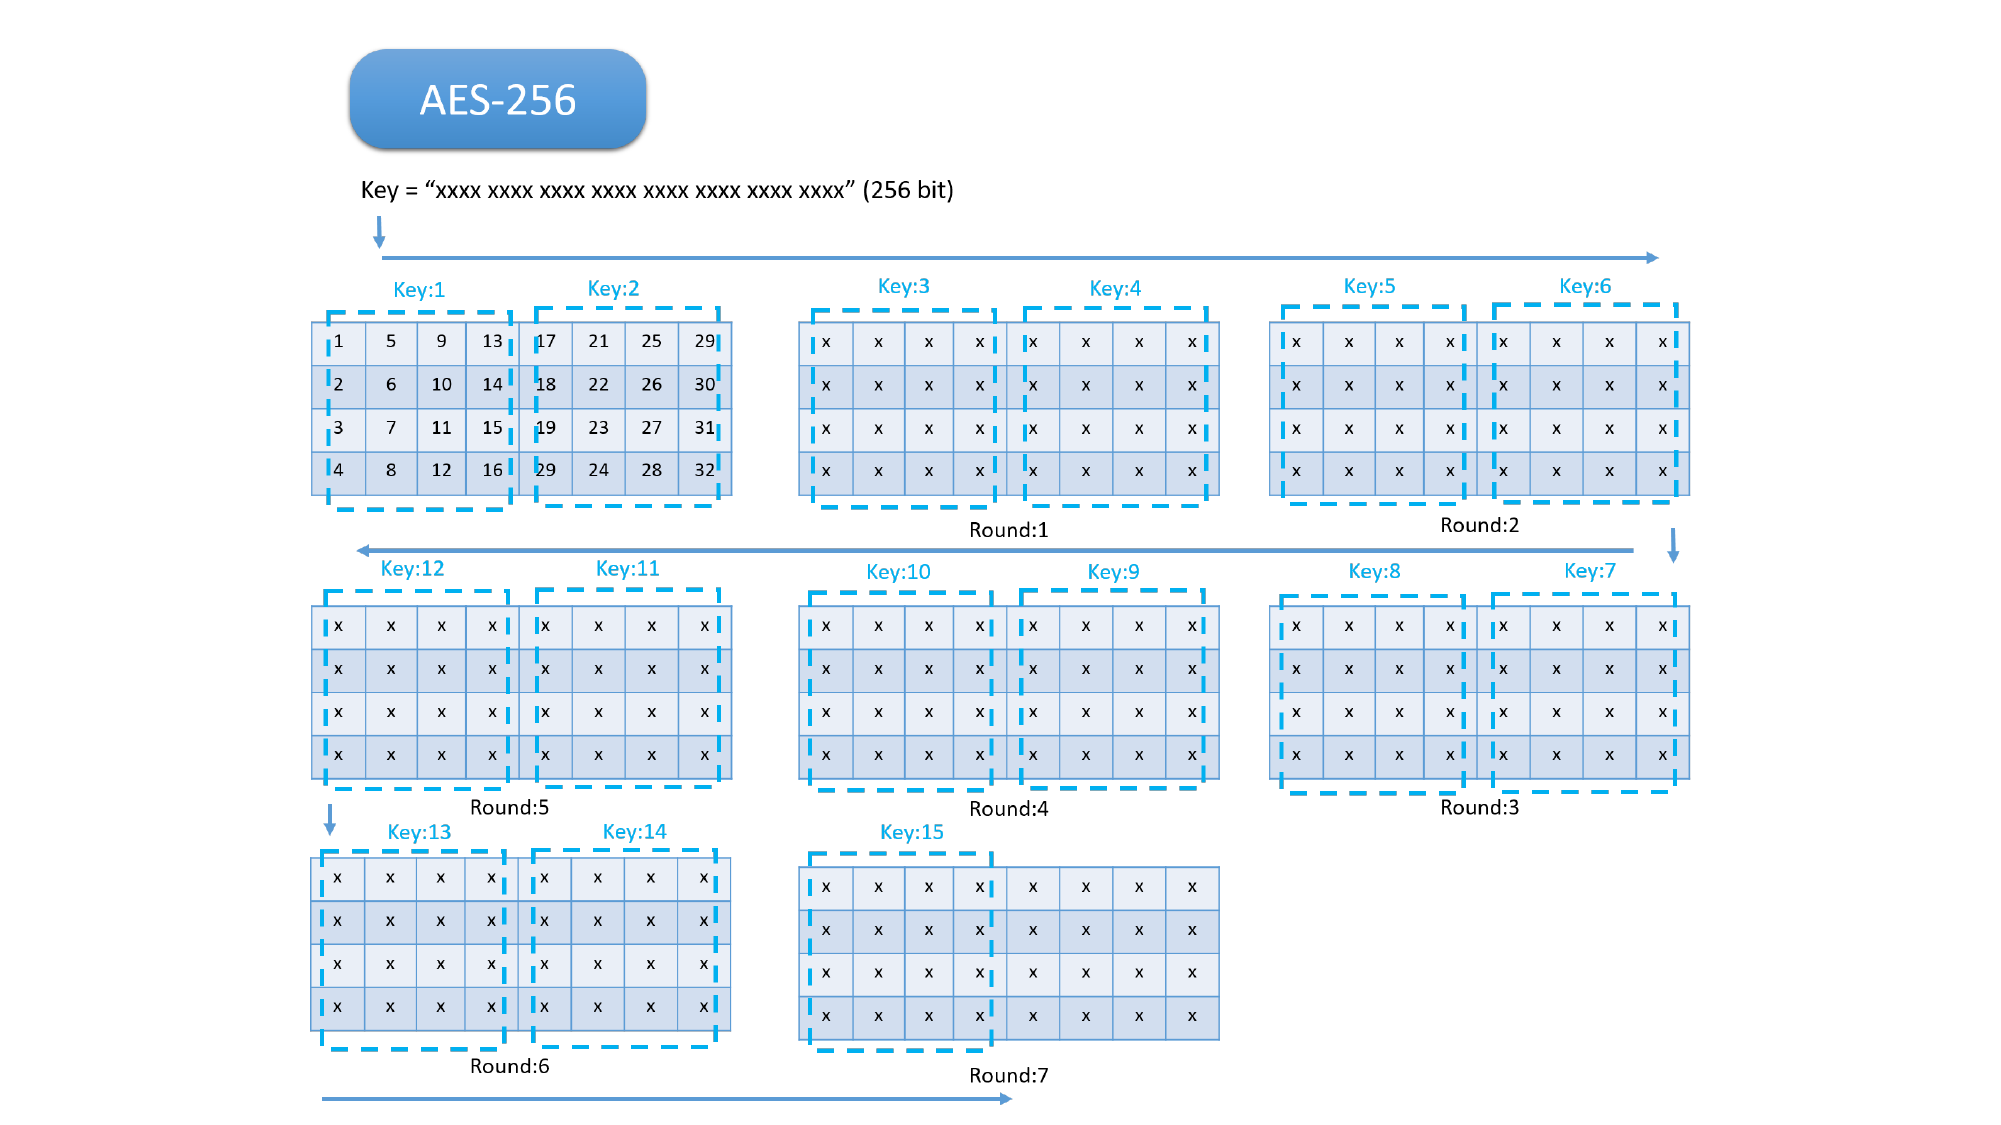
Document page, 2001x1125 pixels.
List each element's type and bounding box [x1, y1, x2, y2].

picture [309, 44, 1691, 1112]
